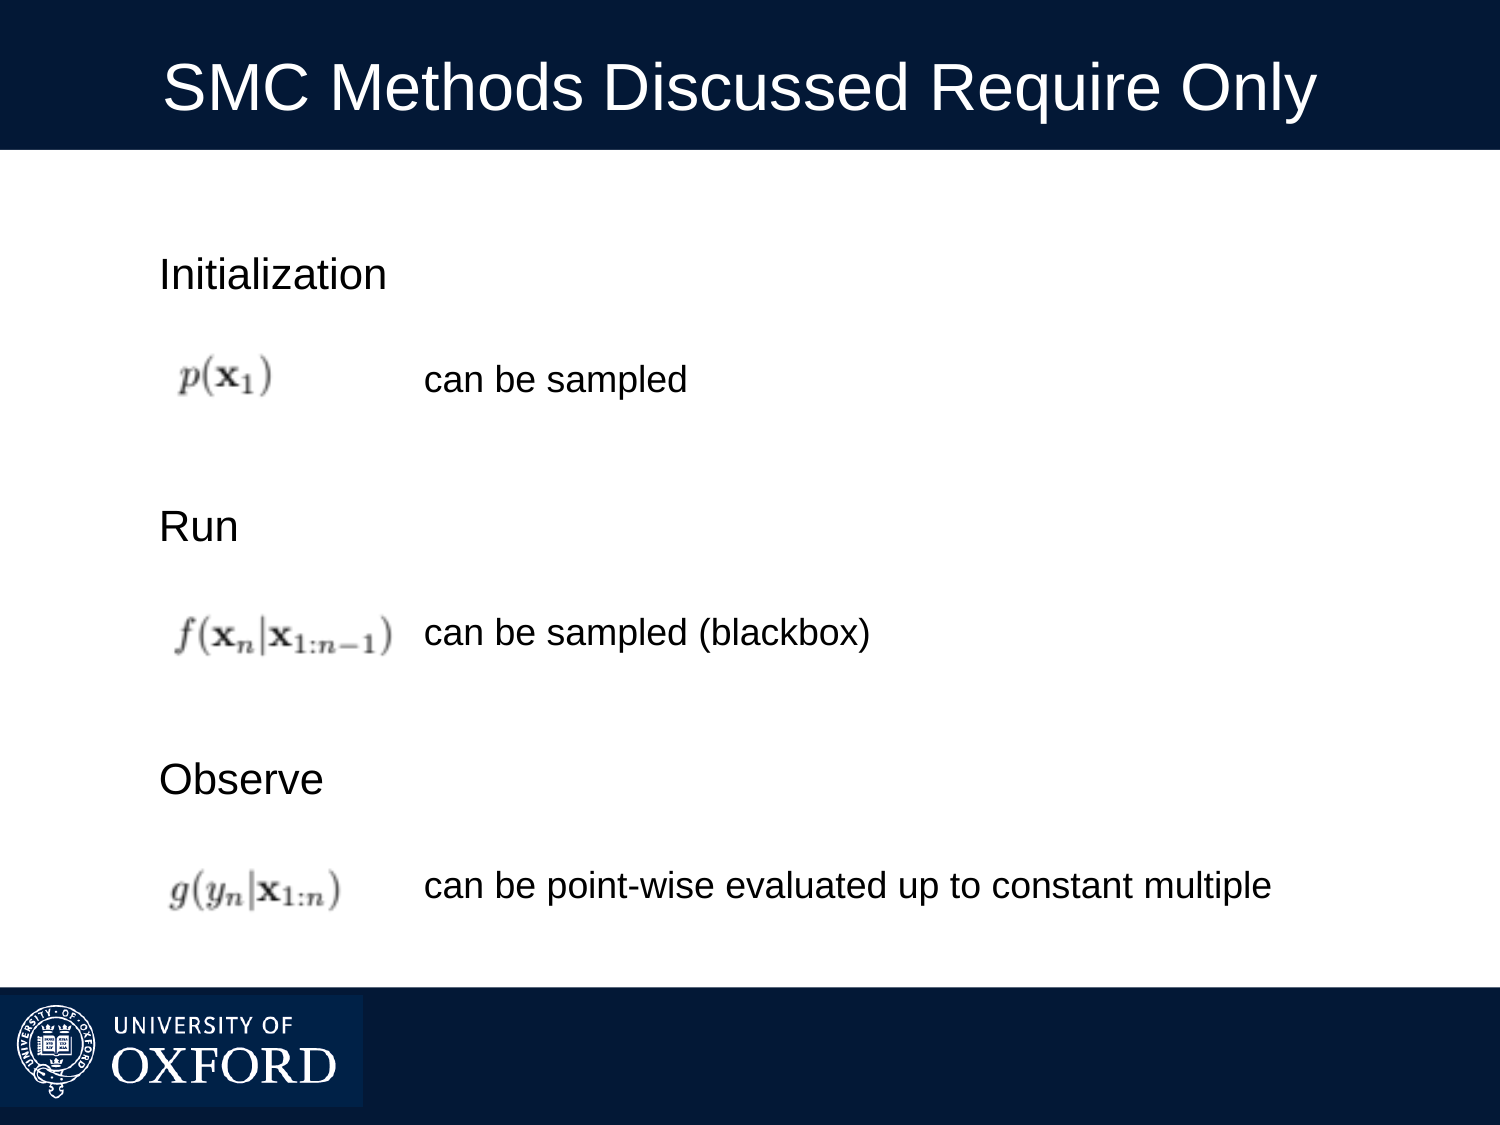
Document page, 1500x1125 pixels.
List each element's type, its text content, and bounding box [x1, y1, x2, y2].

list Initialization can be sampled Run can be sampled (blackbox) Observe can be point-wise evaluated up to constant multiple [112, 247, 1388, 923]
picture [93, 835, 395, 953]
picture [125, 347, 322, 418]
text_box [0, 149, 1500, 988]
picture [137, 558, 463, 696]
picture [0, 995, 363, 1107]
title SMC Methods Discussed Require Only [112, 47, 1388, 201]
